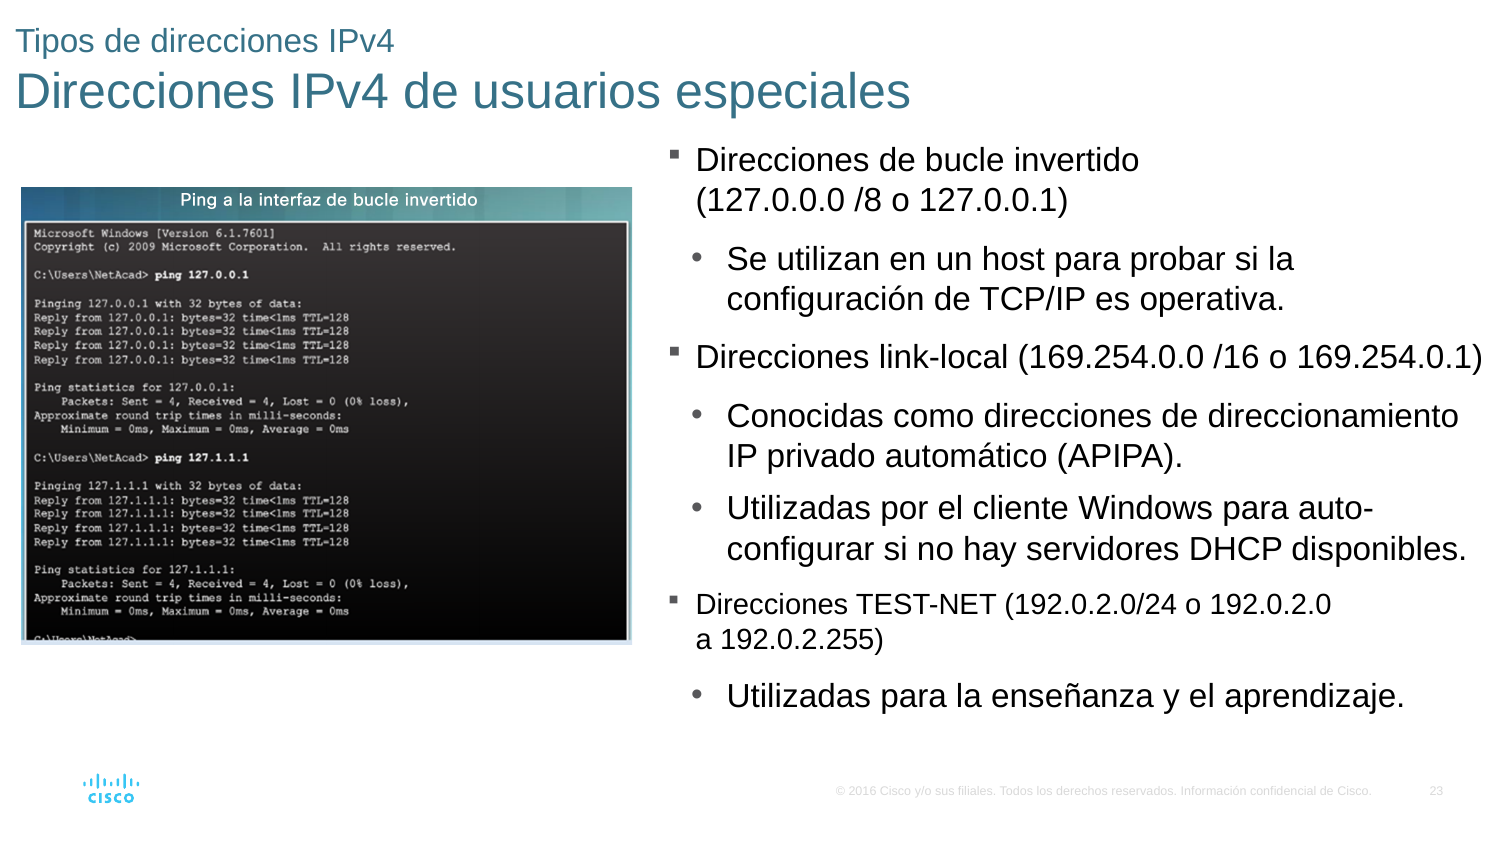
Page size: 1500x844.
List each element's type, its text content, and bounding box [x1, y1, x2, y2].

title Tipos de direcciones IPv4 Direcciones IPv4 de usuarios especiales [0, 6, 1500, 131]
picture [19, 186, 634, 646]
list Direcciones de bucle invertido (127.0.0.0 /8 o 127.0.0.1) Se utilizan en un host para probar si la configuración de TCP/IP es operativa. Direcciones link-local (169.254.0.0 /16 o 169.254.0.1) Conocidas como direcciones de direccionamiento IP privado automático (APIPA). Utilizadas por el cliente Windows para auto-configurar si no hay servidores DHCP disponibles. Direcciones TEST-NET (192.0.2.0/24 o 192.0.2.0 a 192.0.2.255) Utilizadas para la enseñanza y el aprendizaje. [653, 131, 1500, 722]
